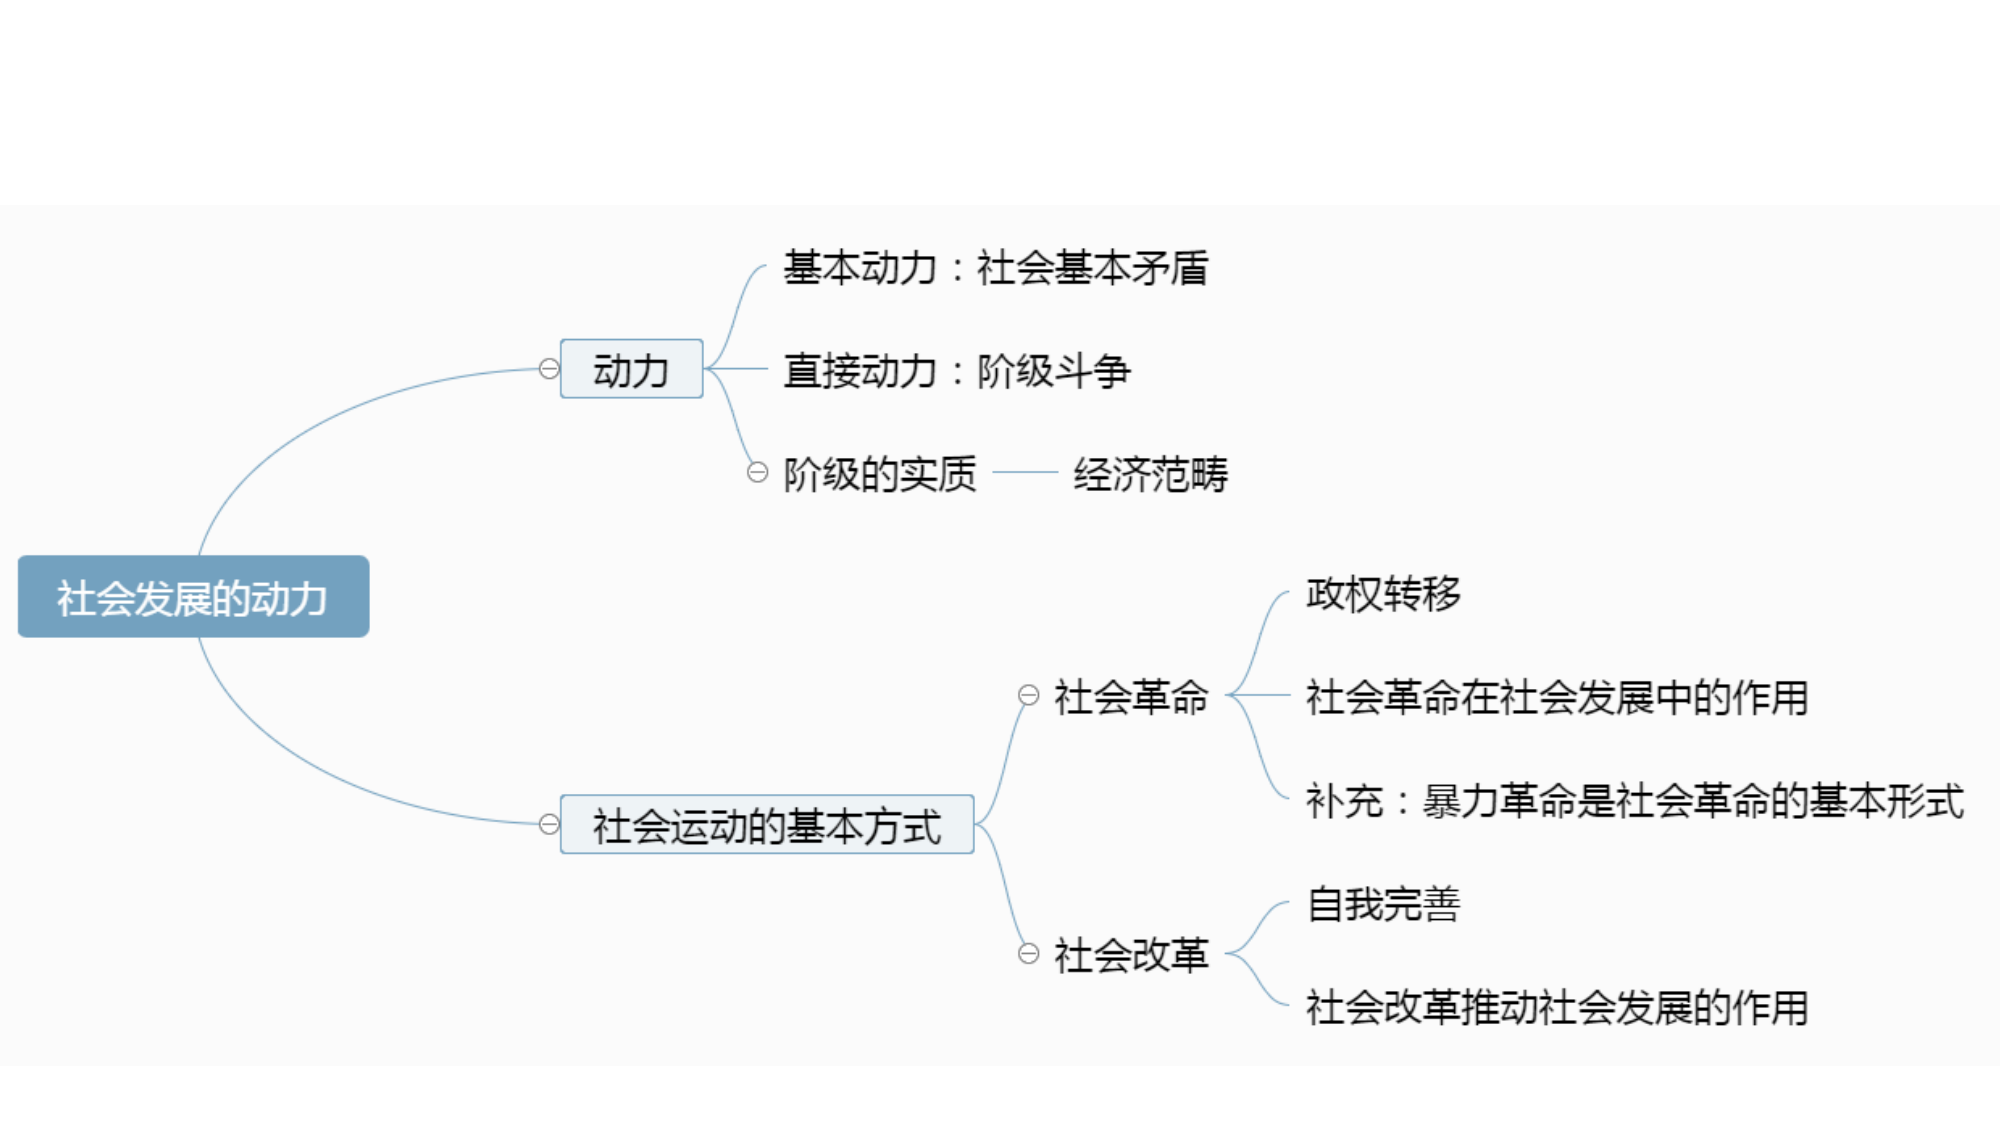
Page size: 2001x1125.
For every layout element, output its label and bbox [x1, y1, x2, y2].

picture [0, 205, 2000, 1066]
